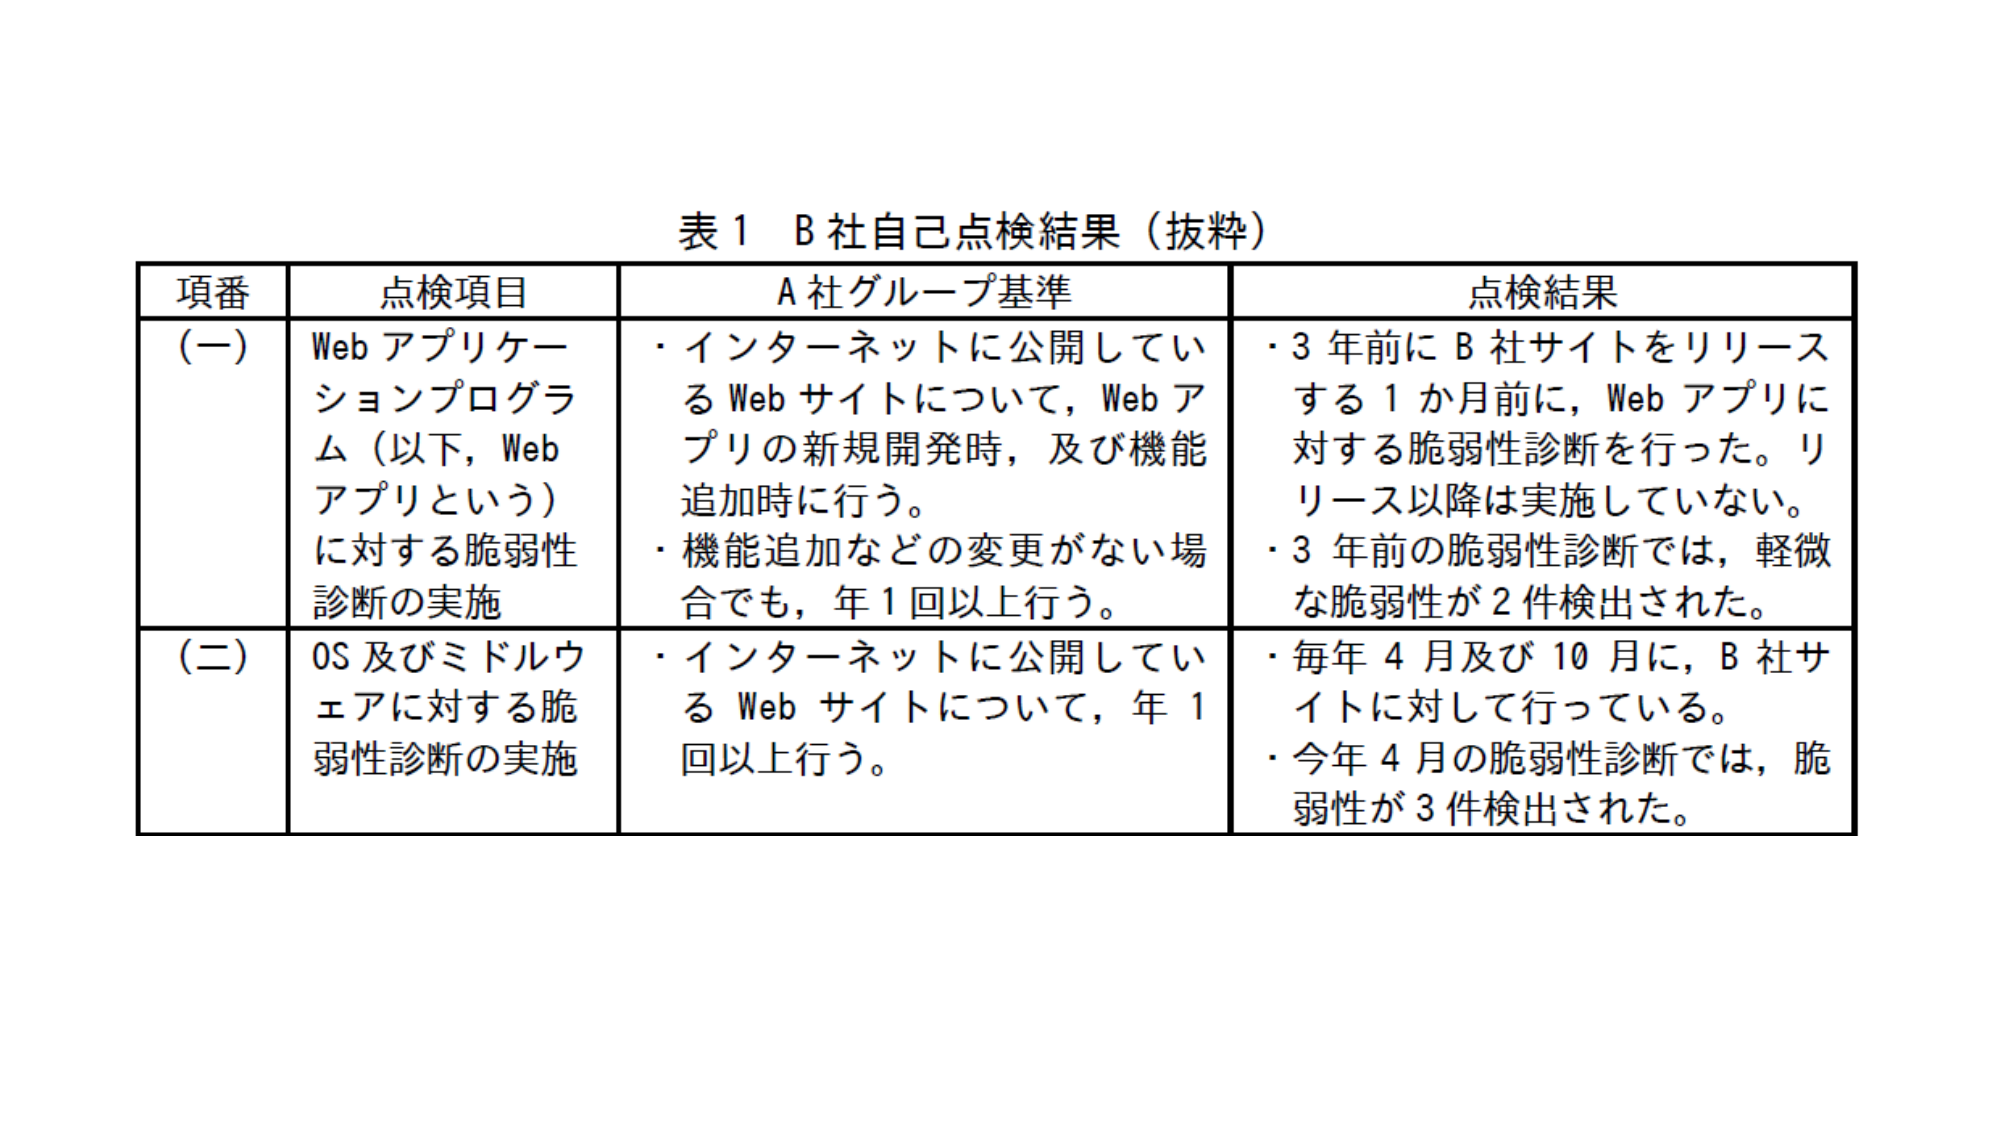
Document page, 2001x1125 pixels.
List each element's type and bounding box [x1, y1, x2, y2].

picture [128, 205, 1872, 836]
